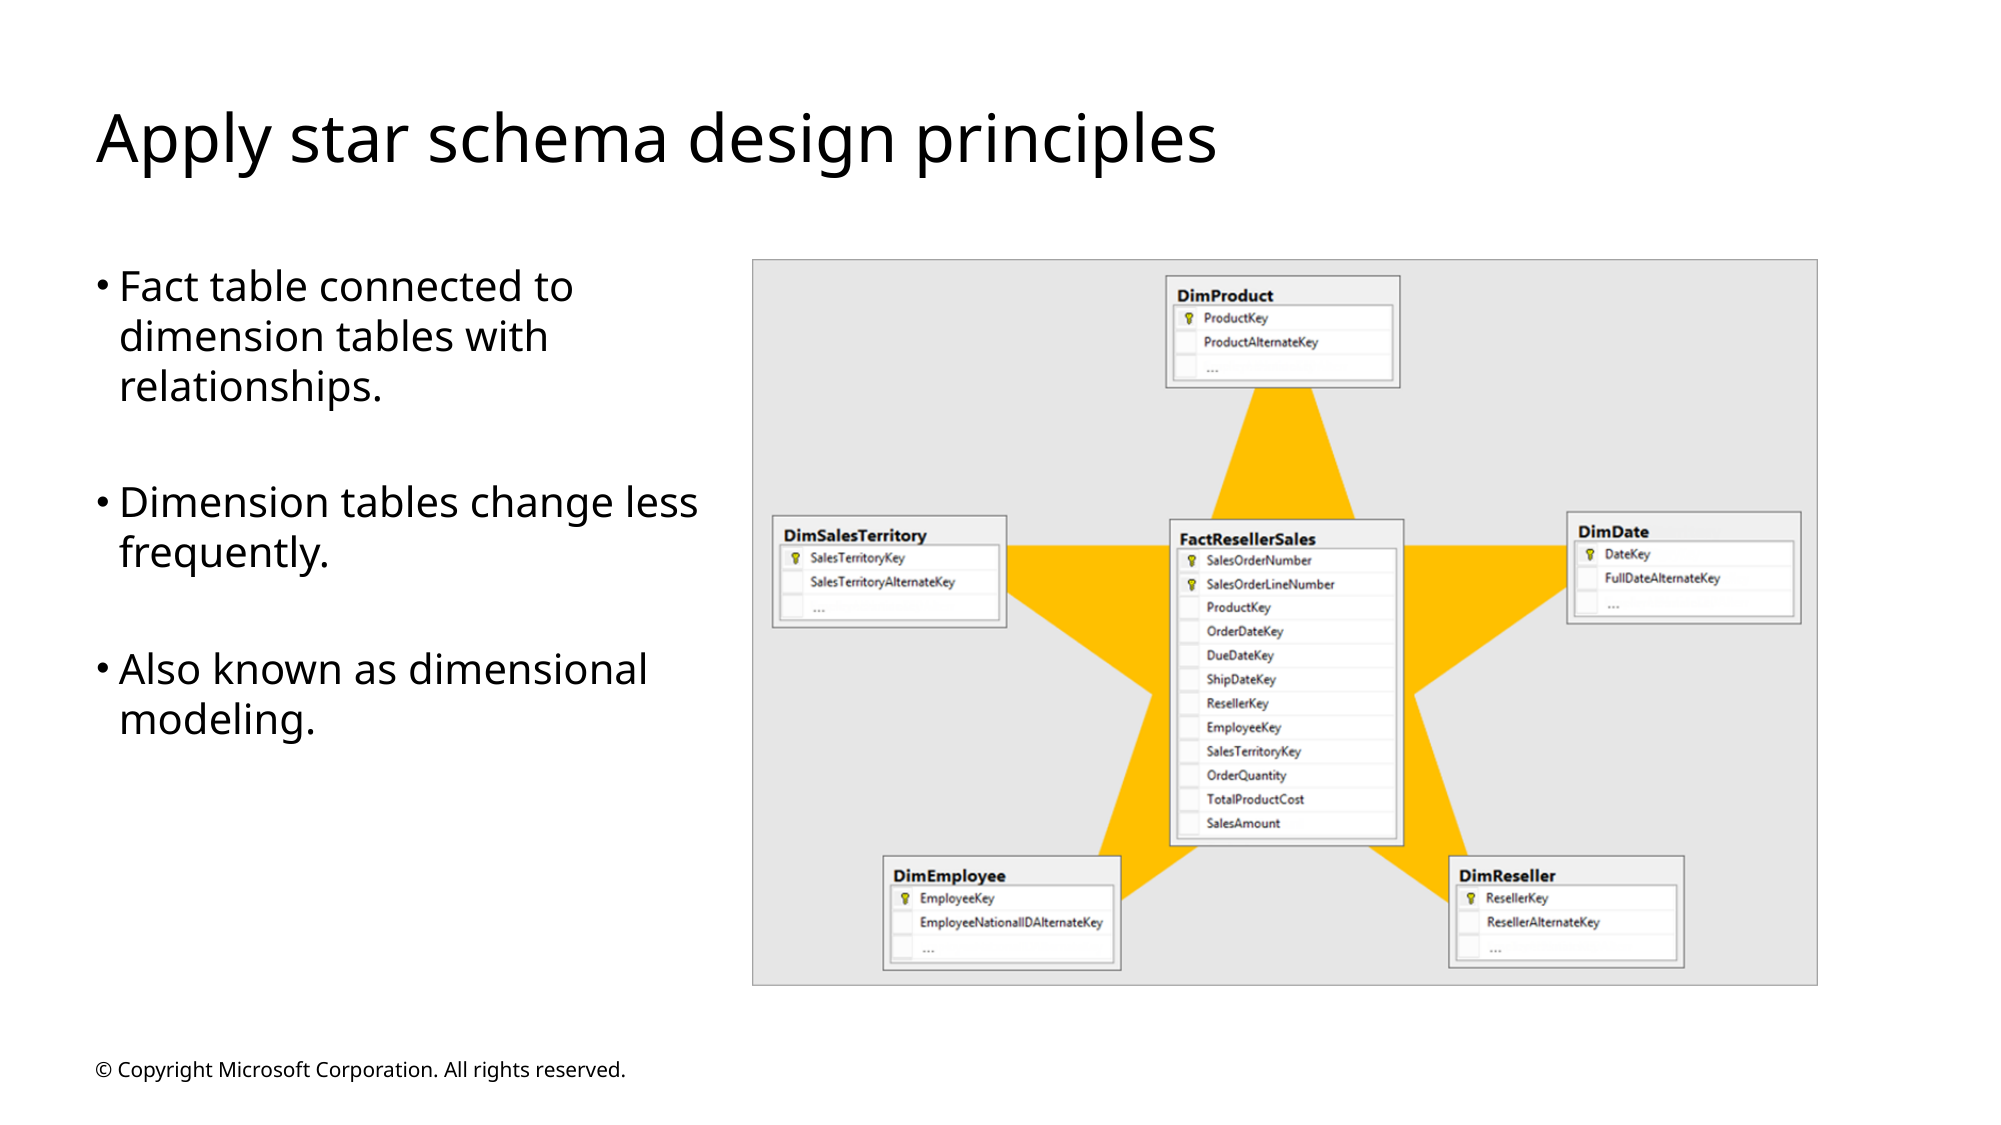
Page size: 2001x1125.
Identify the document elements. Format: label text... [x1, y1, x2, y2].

title Apply star schema design principles [96, 96, 1909, 177]
picture [752, 259, 1818, 987]
list Fact table connected to dimension tables with relationships. Dimension tables change less frequently. Also known as dimensional modeling. [96, 259, 700, 755]
